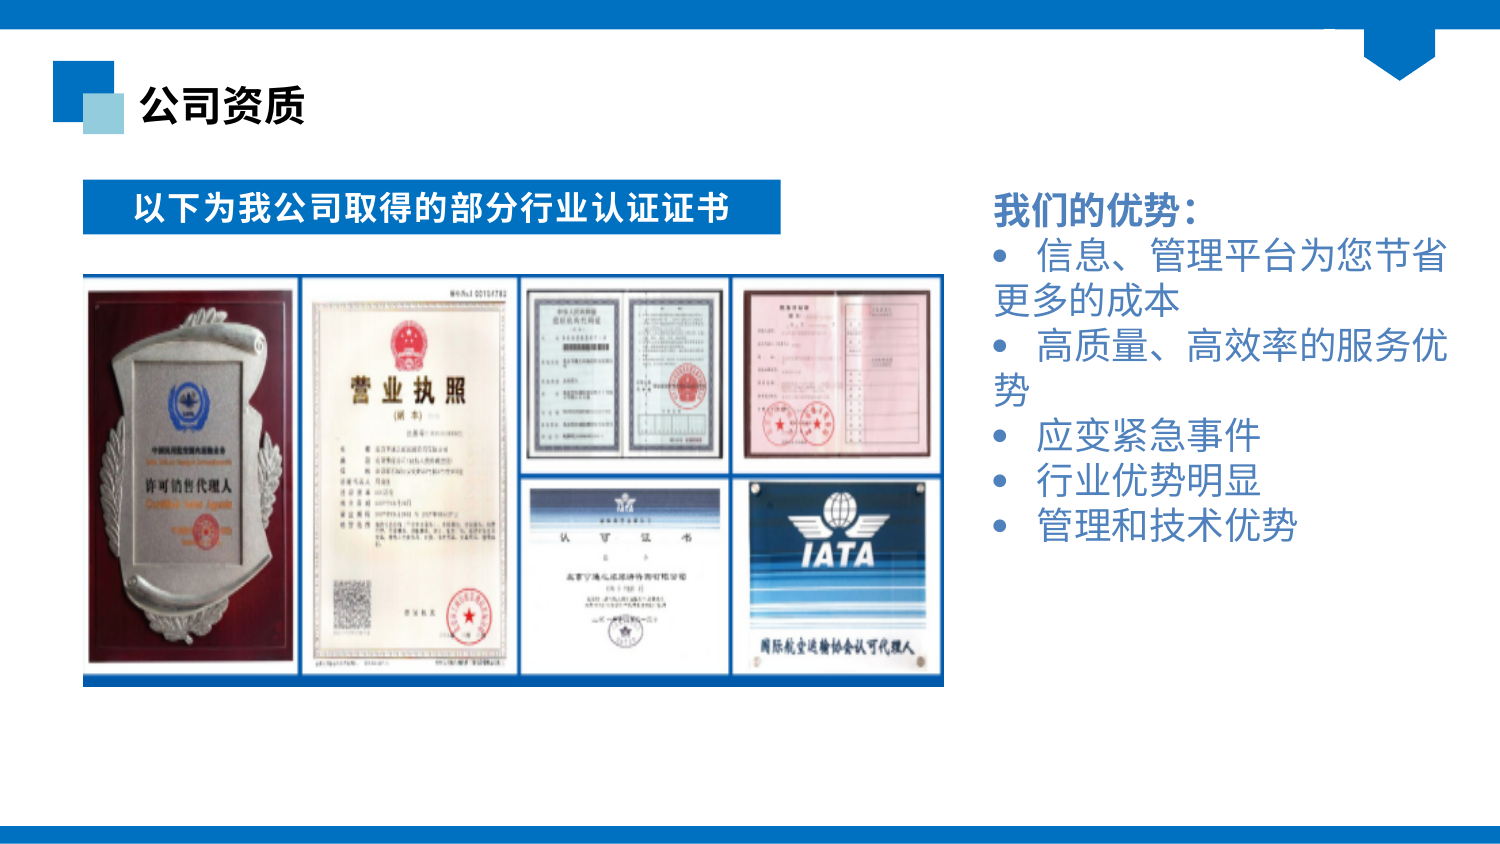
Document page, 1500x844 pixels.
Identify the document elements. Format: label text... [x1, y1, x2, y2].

picture [82, 273, 944, 687]
text_box 我们的优势： · 信息、管理平台为您节省更多的成本 · 高质量、高效率的服务优势 · 应变紧急事件 · 行业优势明显 · 管理和技术优势 [978, 179, 1500, 555]
text_box [0, 0, 1500, 32]
text_box 以下为我公司取得的部分行业认证证书 [83, 179, 781, 235]
text_box [51, 59, 116, 124]
text_box 公司资质 [123, 72, 408, 138]
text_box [1363, 8, 1436, 81]
text_box [0, 824, 1500, 844]
text_box [81, 91, 126, 136]
